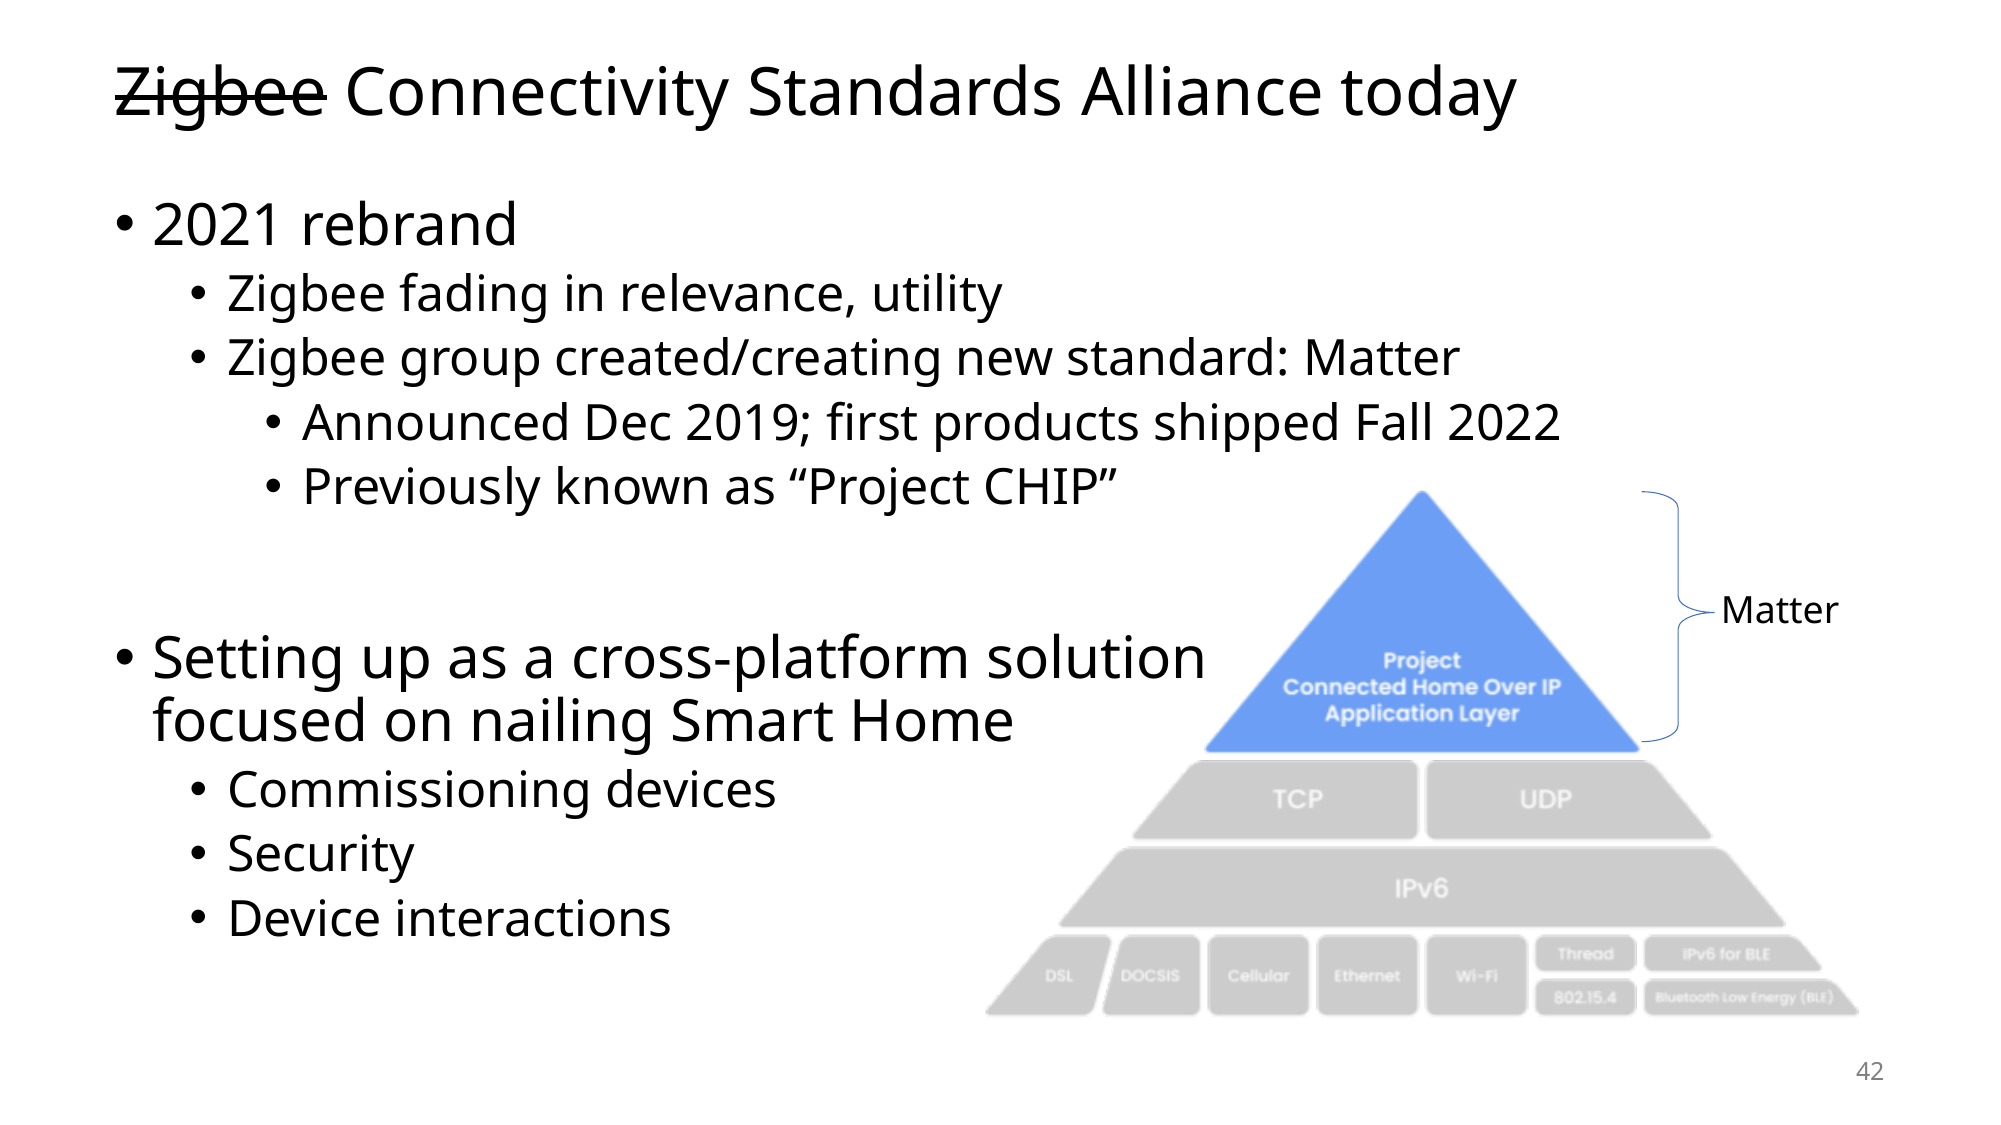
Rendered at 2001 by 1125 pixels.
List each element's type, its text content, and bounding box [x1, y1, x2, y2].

list 2021 rebrand Zigbee fading in relevance, utility Zigbee group created/creating new standard: Matter Announced Dec 2019; first products shipped Fall 2022 Previously known as “Project CHIP” Setting up as a cross-platform solution focused on nailing Smart Home Commissioning devices Security Device interactions [99, 187, 1900, 1013]
title Zigbee Connectivity Standards Alliance today [99, 37, 1900, 150]
picture [895, 400, 1952, 1103]
